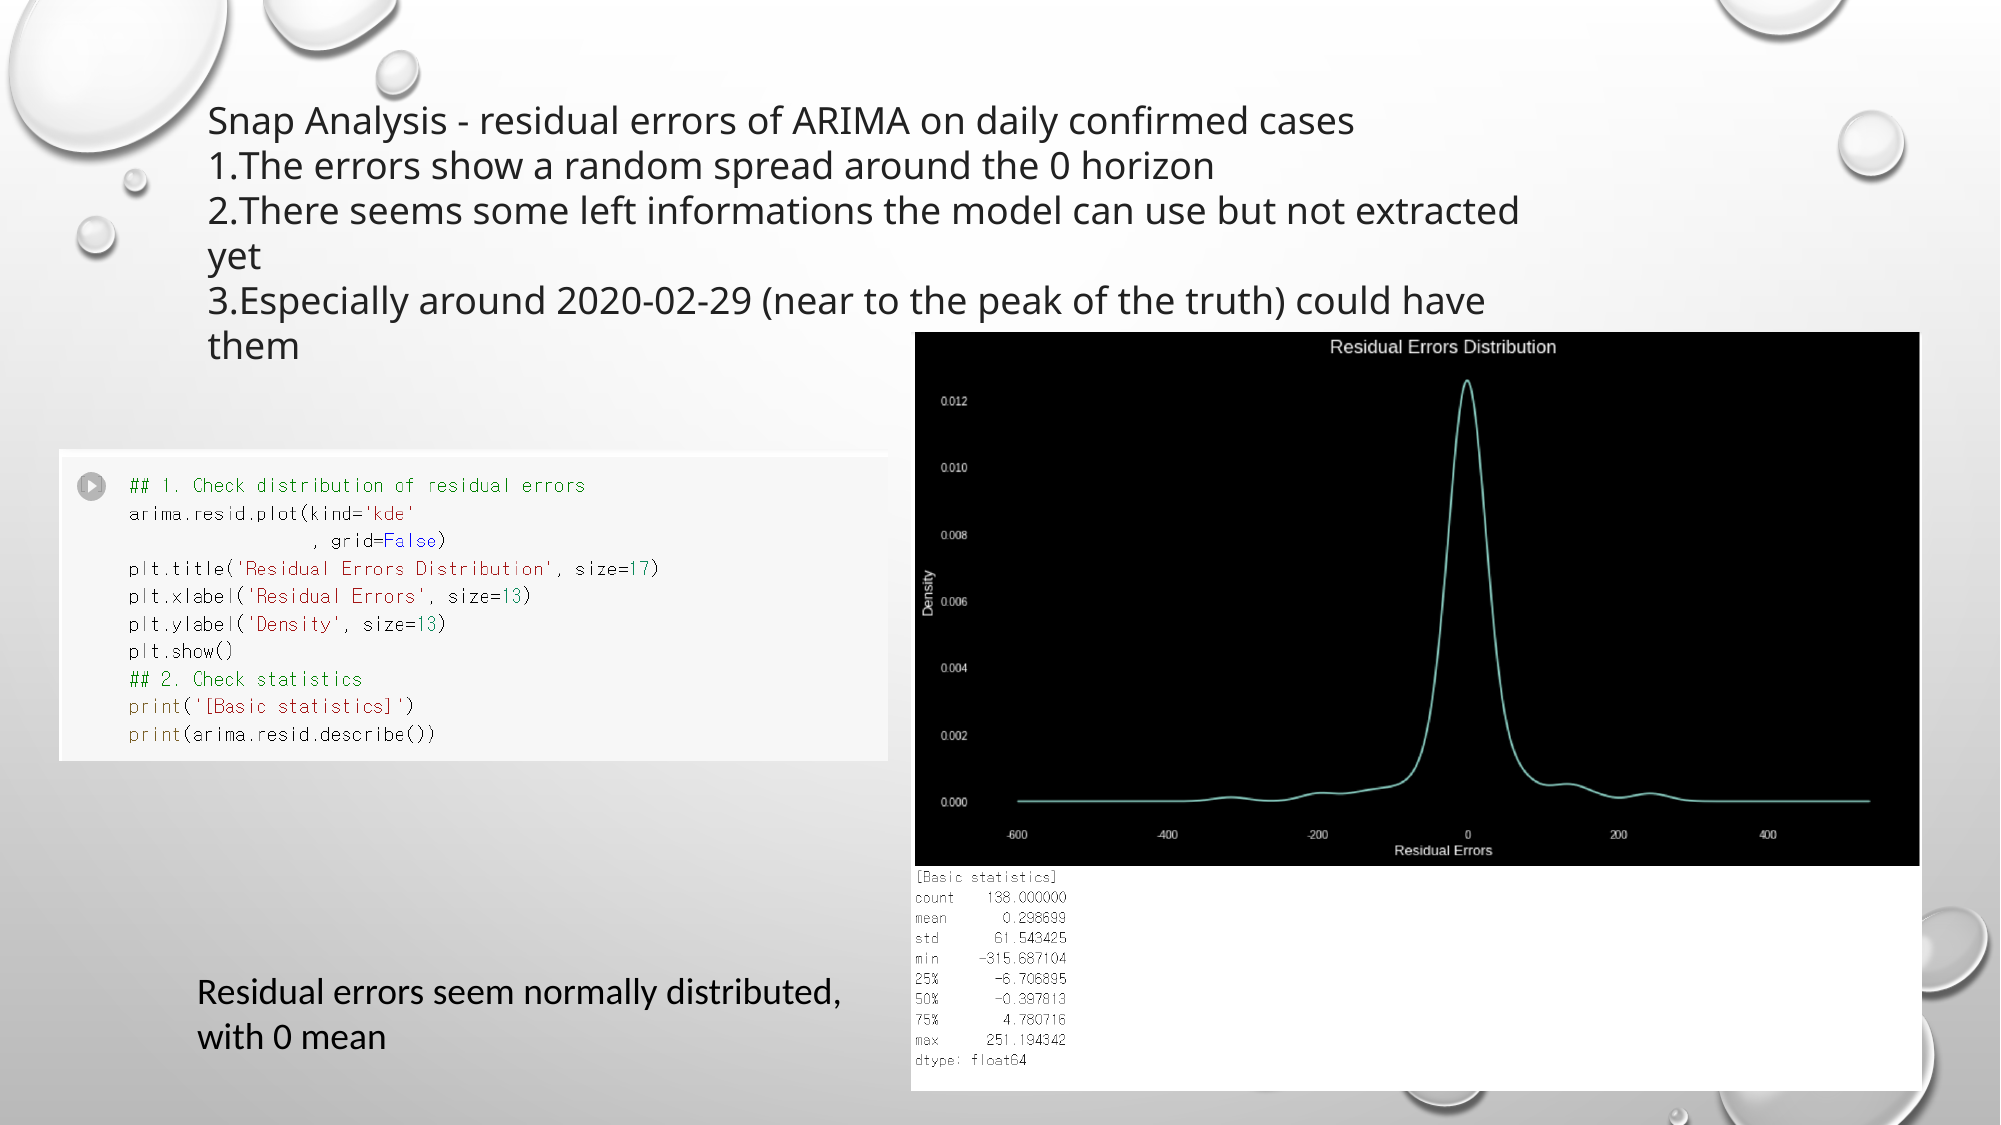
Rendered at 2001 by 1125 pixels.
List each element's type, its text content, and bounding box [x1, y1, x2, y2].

text_box Residual errors seem normally distributed, with 0 mean [182, 959, 888, 1065]
text_box Snap Analysis - residual errors of ARIMA on daily confirmed cases The errors show a random spread around the 0 horizon There seems some left informations the model can use but not extracted yet Especially around 2020-02-29 (near to the peak of the truth) could have them [192, 89, 1583, 375]
picture [0, 0, 2000, 1125]
